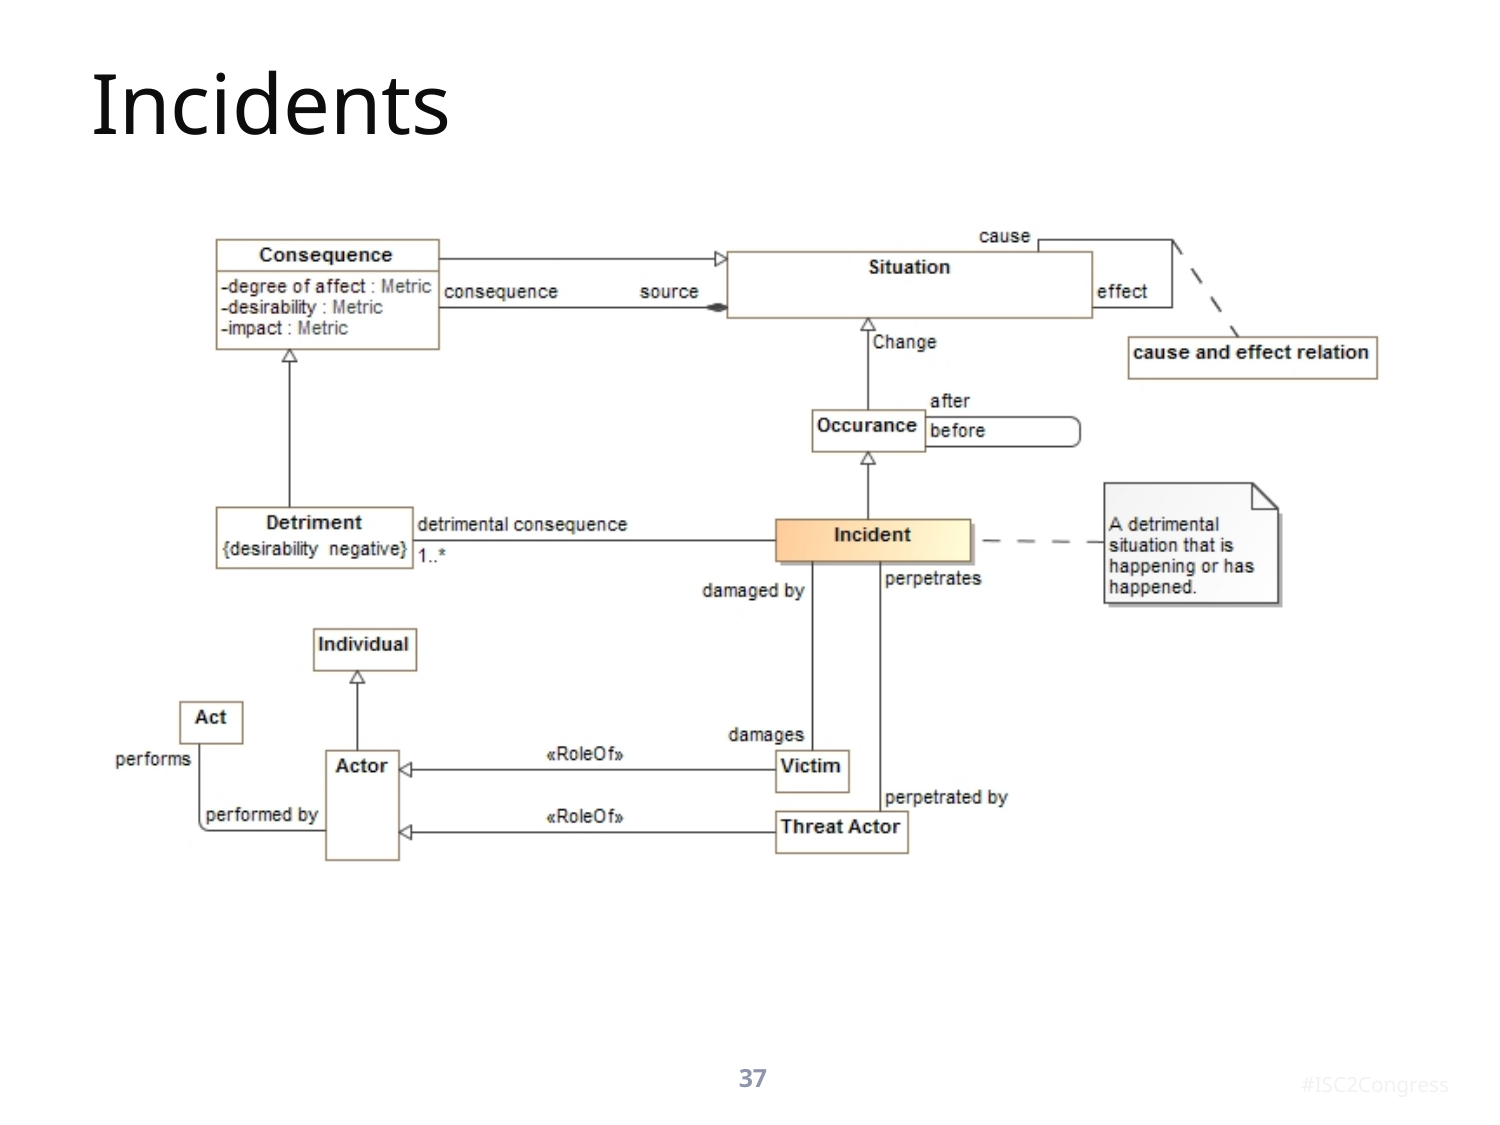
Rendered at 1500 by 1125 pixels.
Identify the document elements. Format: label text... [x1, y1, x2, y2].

title Incidents [76, 23, 1392, 180]
picture [98, 208, 1394, 878]
